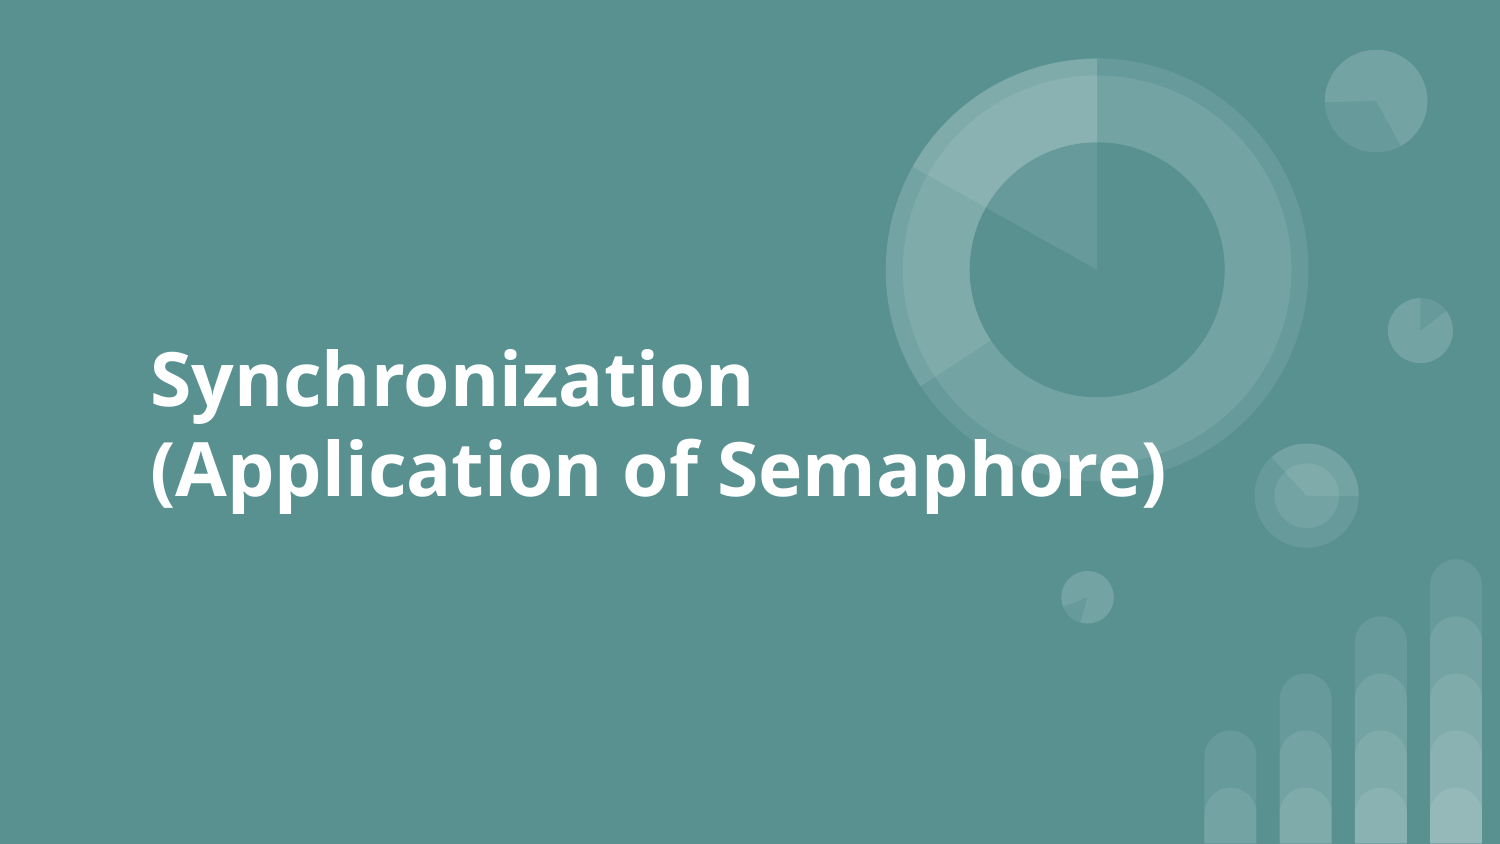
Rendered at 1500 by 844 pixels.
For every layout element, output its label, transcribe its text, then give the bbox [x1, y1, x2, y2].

title Synchronization (Application of Semaphore) [135, 268, 1203, 576]
